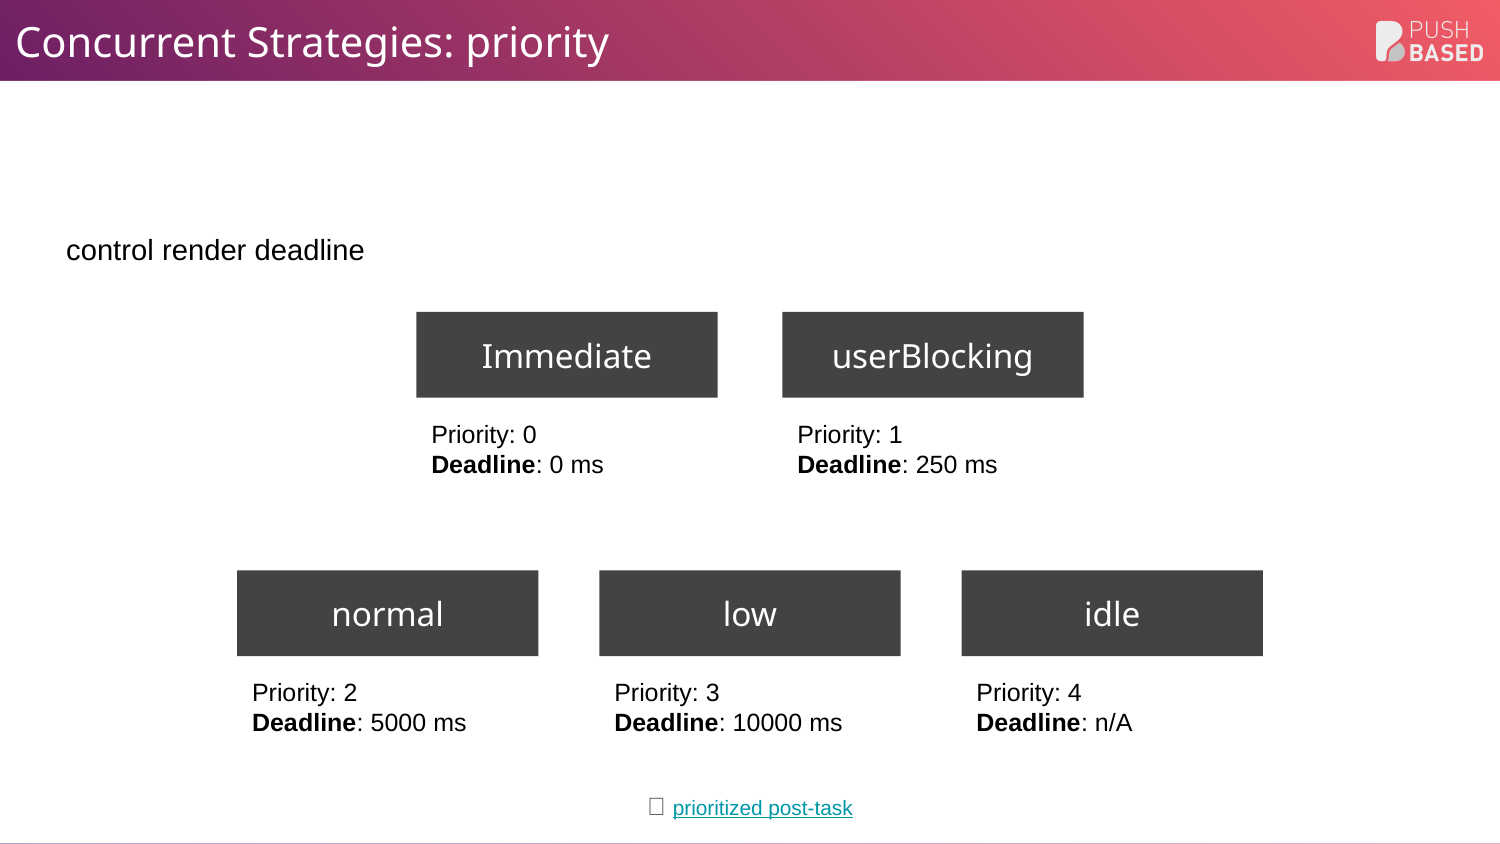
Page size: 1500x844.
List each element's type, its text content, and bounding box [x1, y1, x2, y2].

title Concurrent Strategies: priority [0, 0, 1351, 81]
text_box control render deadline [51, 215, 624, 281]
picture [1353, 7, 1488, 75]
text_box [236, 570, 539, 753]
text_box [782, 311, 1084, 495]
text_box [416, 311, 718, 495]
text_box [961, 570, 1264, 753]
text_box 🔗 prioritized post-task [503, 775, 996, 836]
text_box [599, 570, 901, 753]
